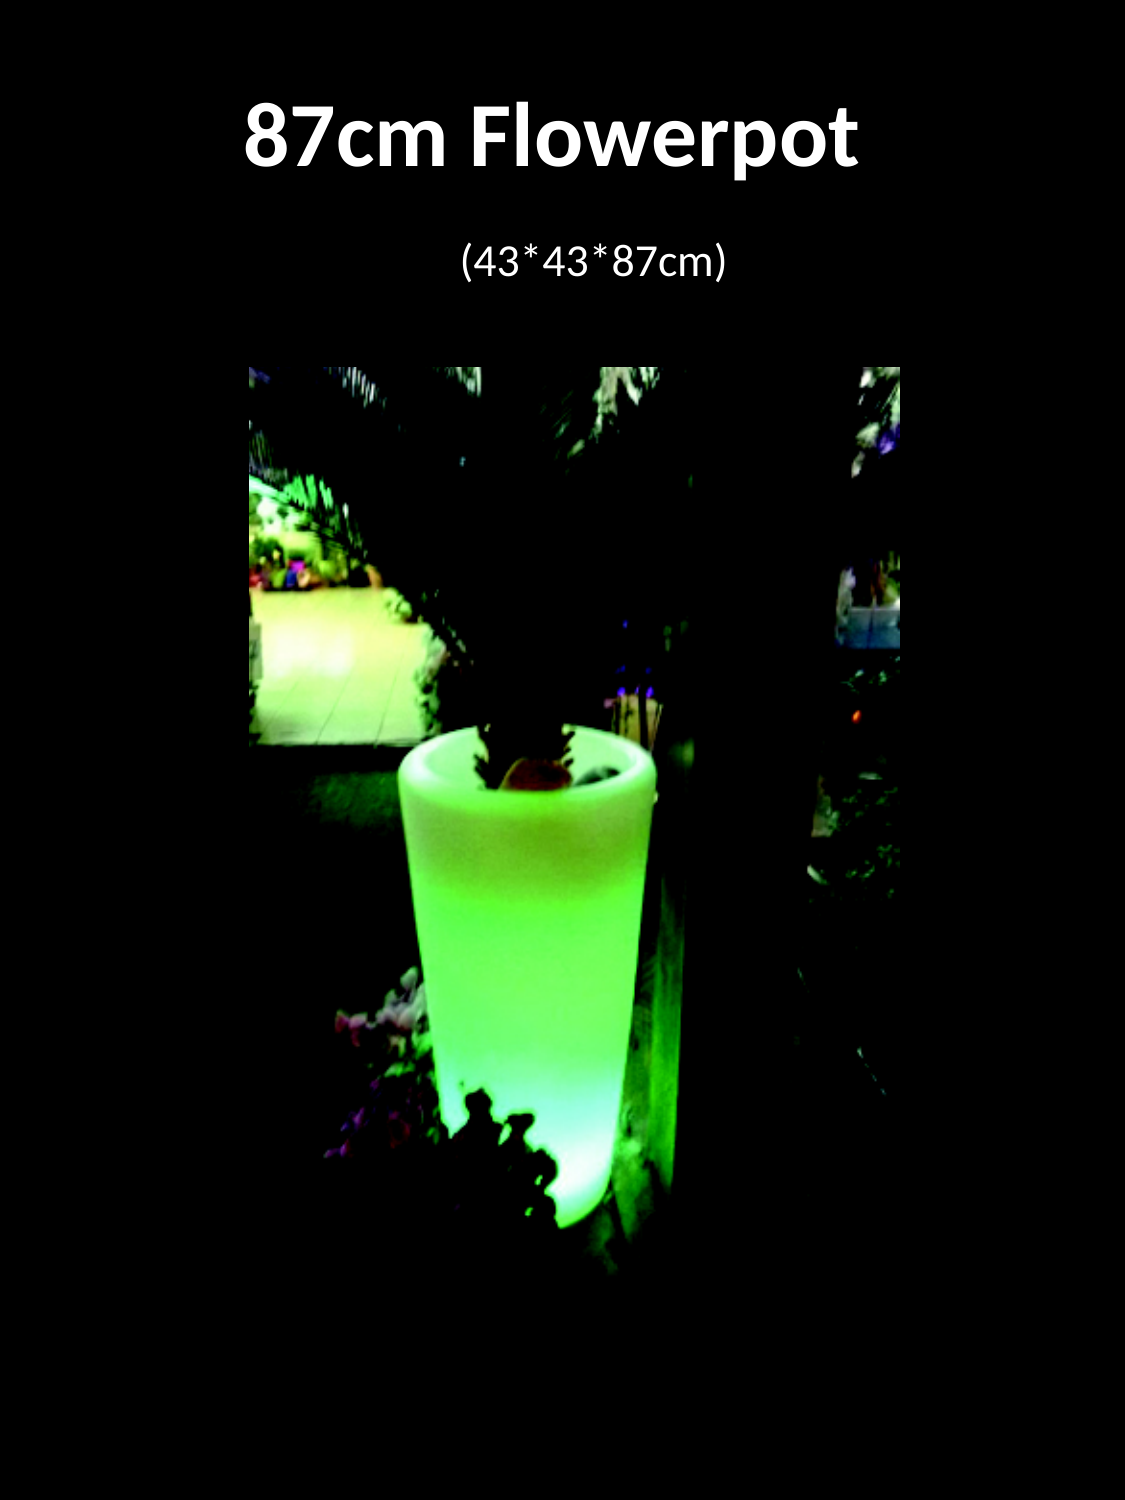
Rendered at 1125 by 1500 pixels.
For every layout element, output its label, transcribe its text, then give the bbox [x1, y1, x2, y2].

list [249, 367, 901, 1287]
title 87cm Flowerpot (43*43*87cm) [56, 60, 1069, 310]
